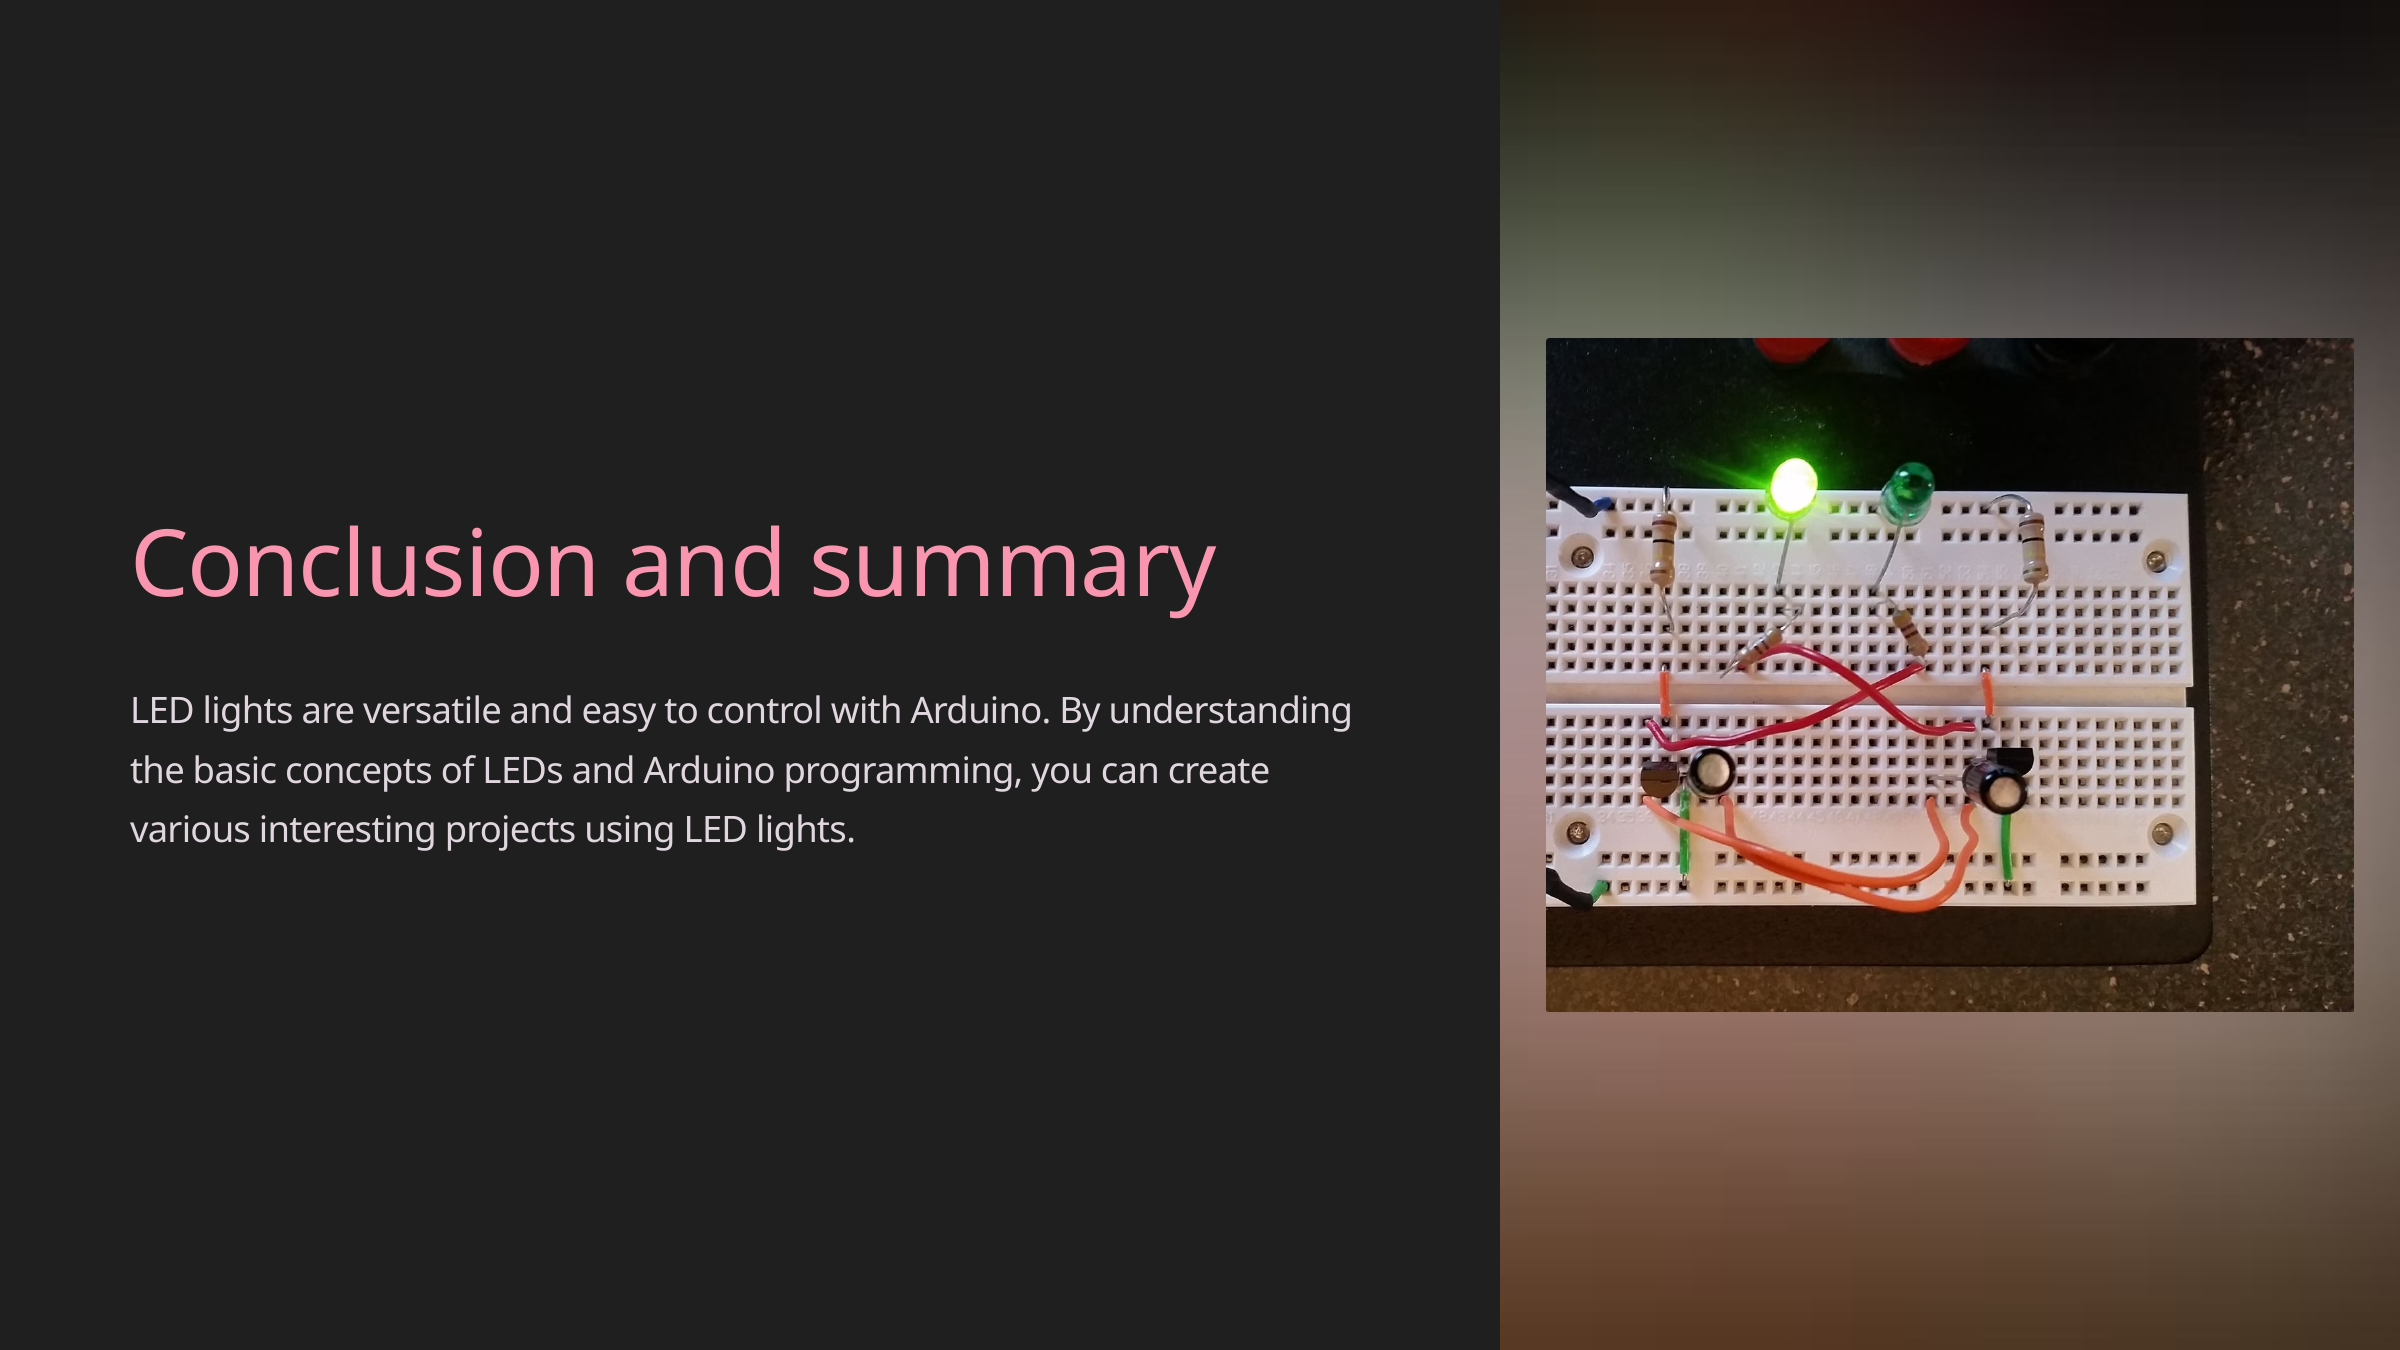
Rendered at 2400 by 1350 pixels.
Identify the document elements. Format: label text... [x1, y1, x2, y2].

picture [1499, 0, 2400, 1350]
text_box LED lights are versatile and easy to control with Arduino. By understanding the basic concepts of LEDs and Arduino programming, you can create various interesting projects using LED lights. [130, 671, 1370, 851]
text_box Conclusion and summary [130, 499, 1061, 616]
